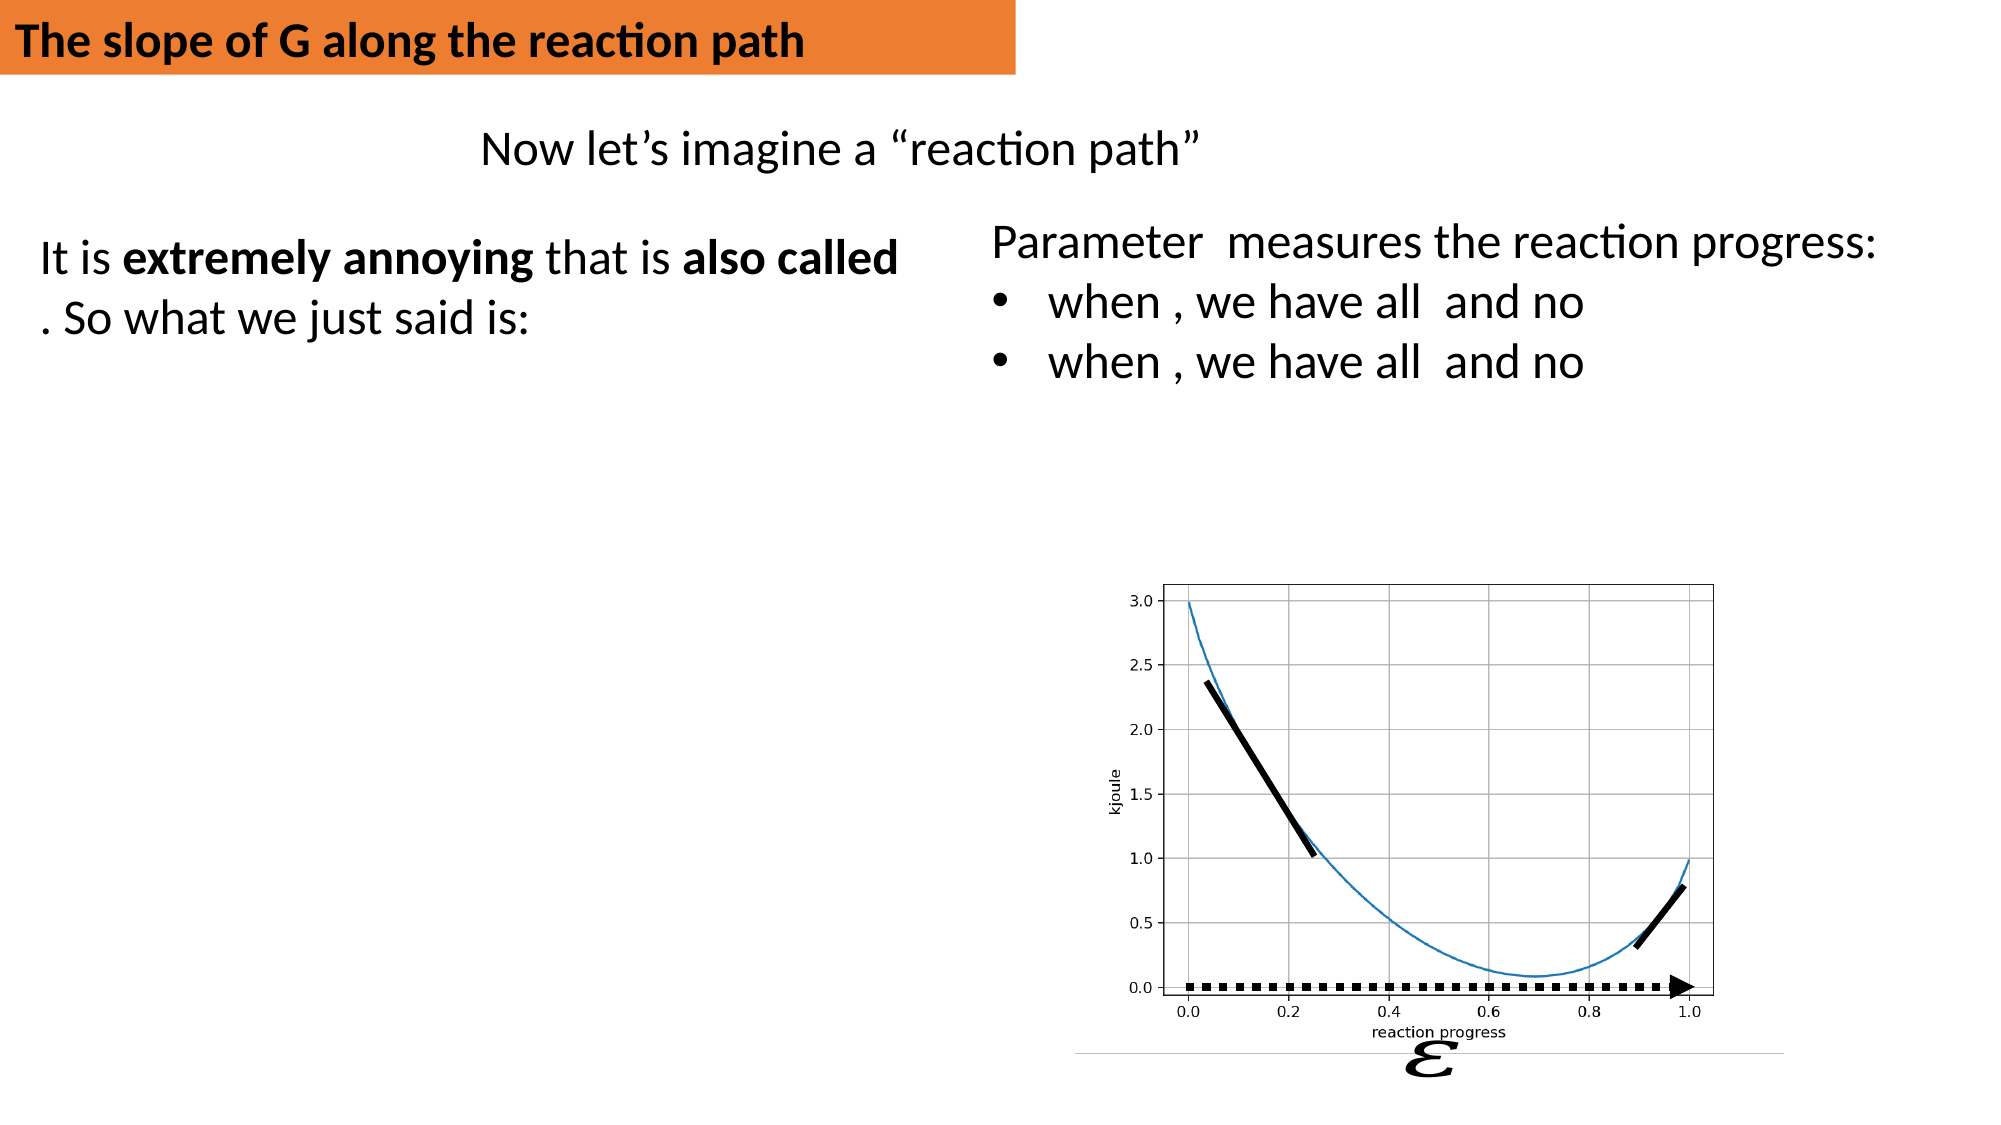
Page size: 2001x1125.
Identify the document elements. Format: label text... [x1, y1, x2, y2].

picture [1075, 521, 1785, 1054]
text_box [1635, 885, 1685, 948]
text_box The slope of G along the reaction path [0, 0, 1016, 75]
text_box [1206, 681, 1315, 857]
